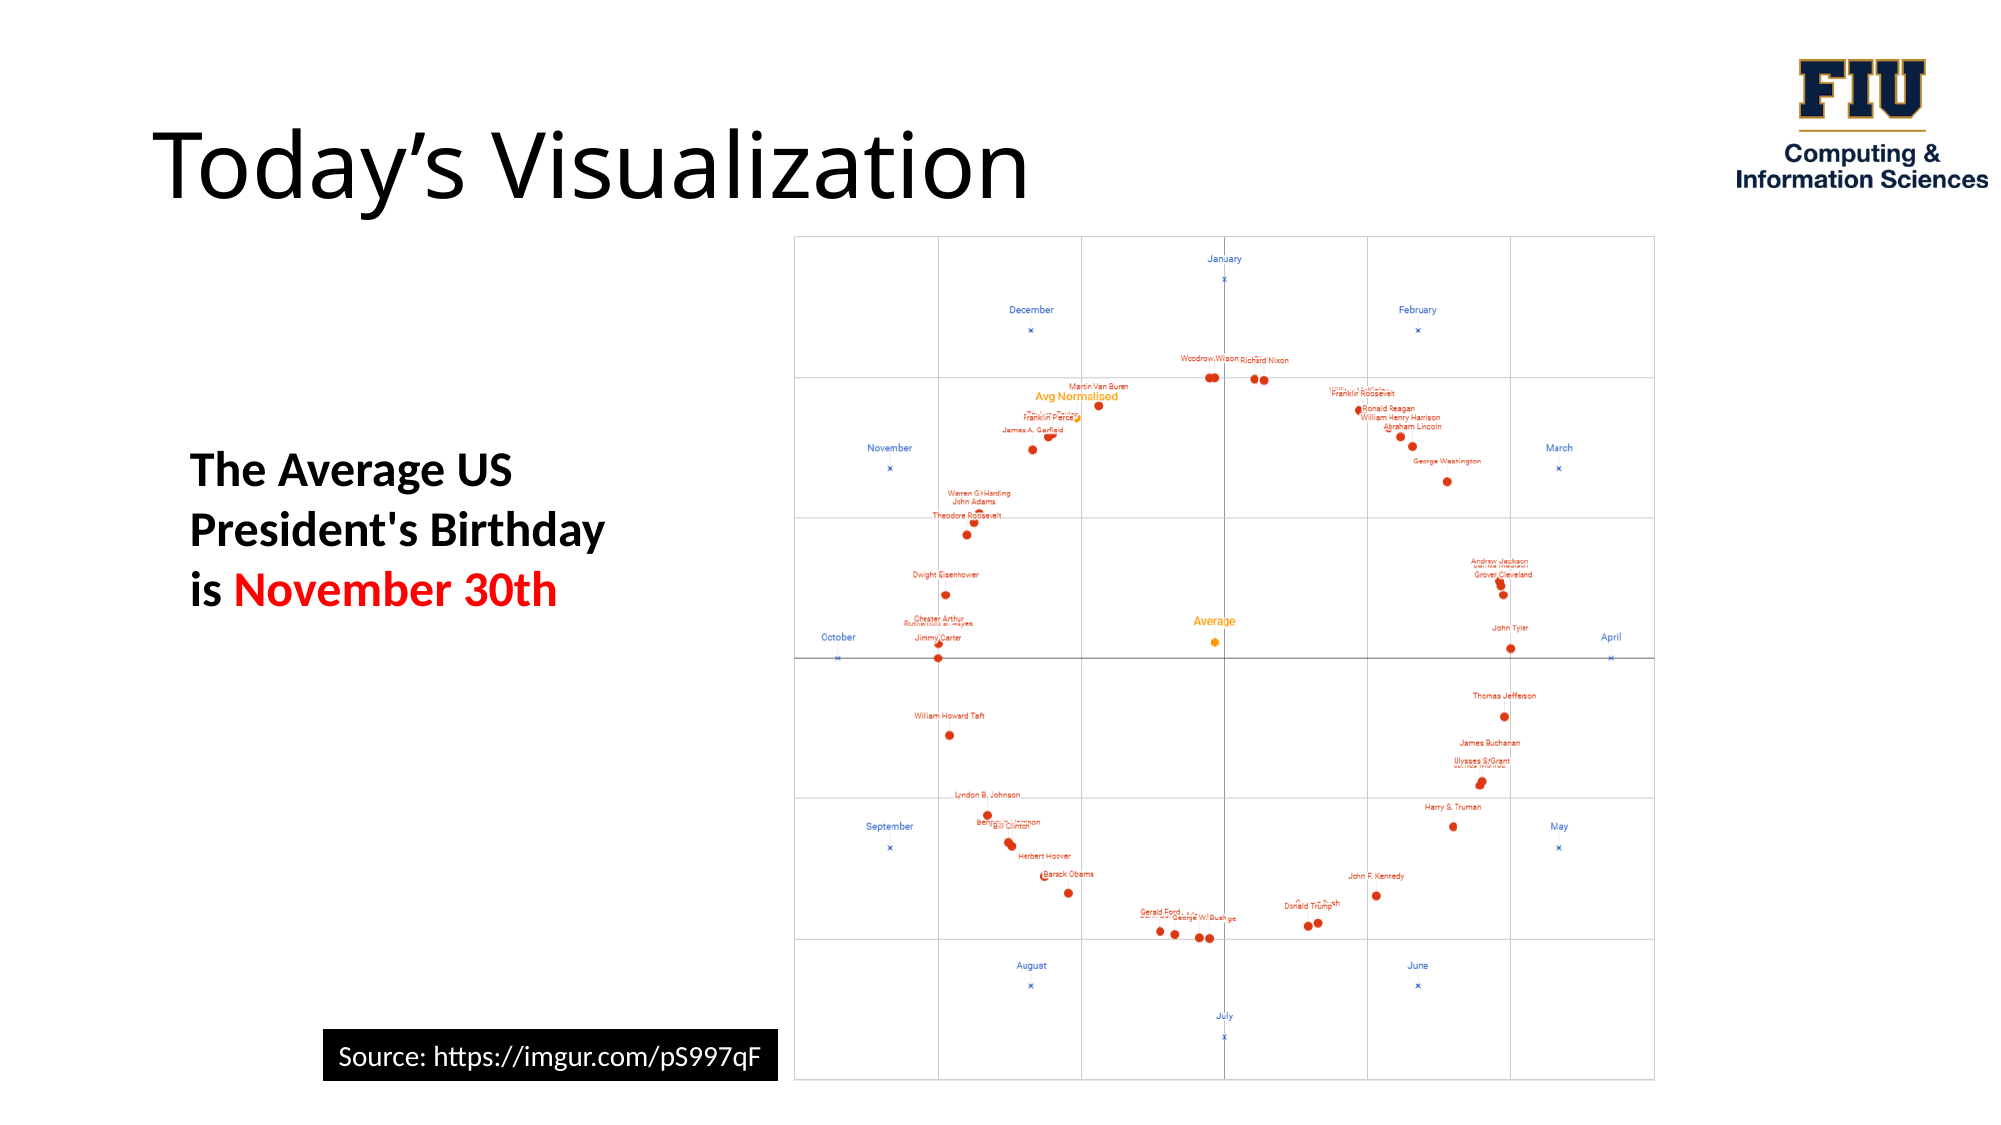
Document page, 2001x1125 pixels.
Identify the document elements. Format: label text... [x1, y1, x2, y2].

text_box The Average US President's Birthday is November 30th [175, 428, 655, 624]
picture [793, 235, 1656, 1081]
title Today’s Visualization [137, 59, 1863, 278]
text_box Source: https://imgur.com/pS997qF [323, 1029, 778, 1081]
picture [1863, 59, 1988, 188]
